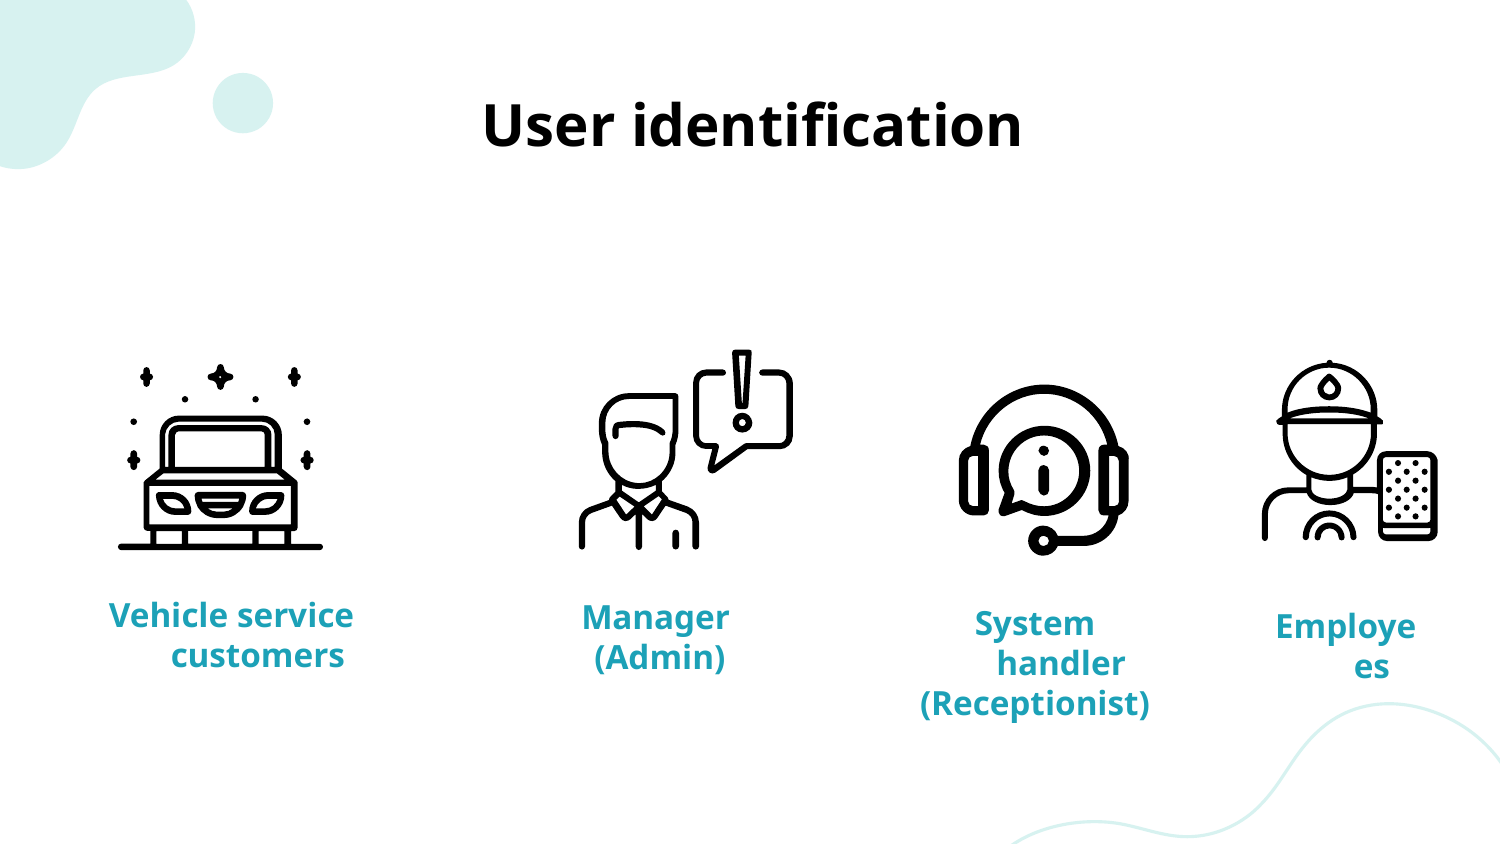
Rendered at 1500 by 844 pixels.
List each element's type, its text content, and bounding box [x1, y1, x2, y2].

title User identification [119, 73, 1386, 167]
subtitle Employees [1235, 590, 1434, 642]
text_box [578, 349, 794, 551]
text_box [117, 363, 324, 551]
text_box System handler (Receptionist) [875, 587, 1172, 650]
subtitle Manager (Admin) [500, 581, 797, 644]
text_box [958, 384, 1131, 556]
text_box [1261, 359, 1438, 542]
subtitle Vehicle service customers [0, 578, 451, 639]
